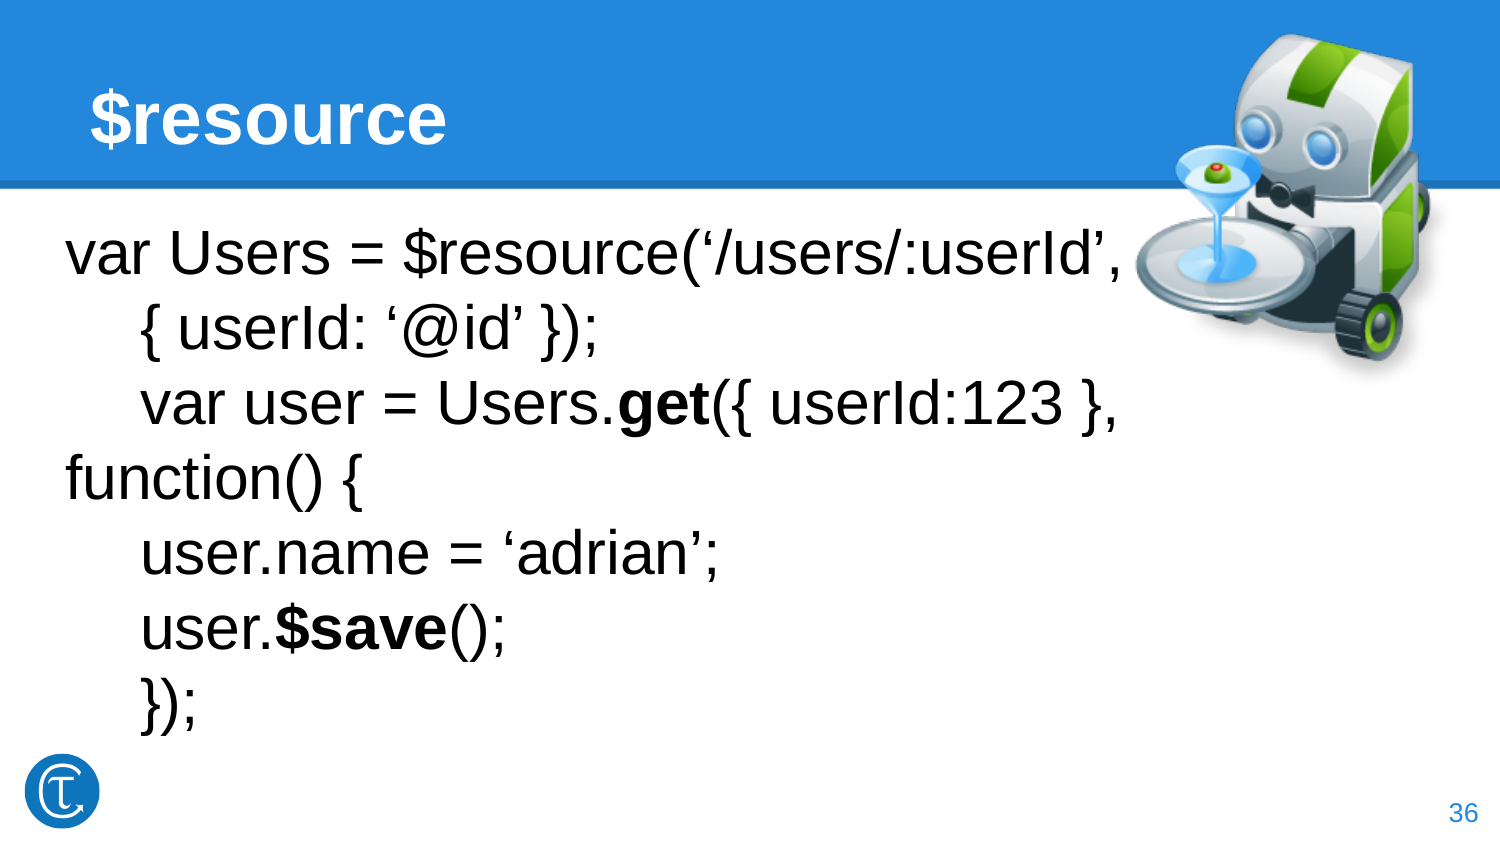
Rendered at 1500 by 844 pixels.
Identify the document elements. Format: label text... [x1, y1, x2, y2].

picture [24, 753, 100, 829]
slide_number ‹#› [1403, 779, 1494, 844]
picture [1099, 0, 1500, 401]
list var Users = $resource(‘/users/:userId’, { userId: ‘@id’ }); var user = Users.get({ userId:123 }, function() { user.name = ‘adrian’; user.$save(); }); [50, 196, 1400, 808]
title $resource [75, 33, 1094, 175]
